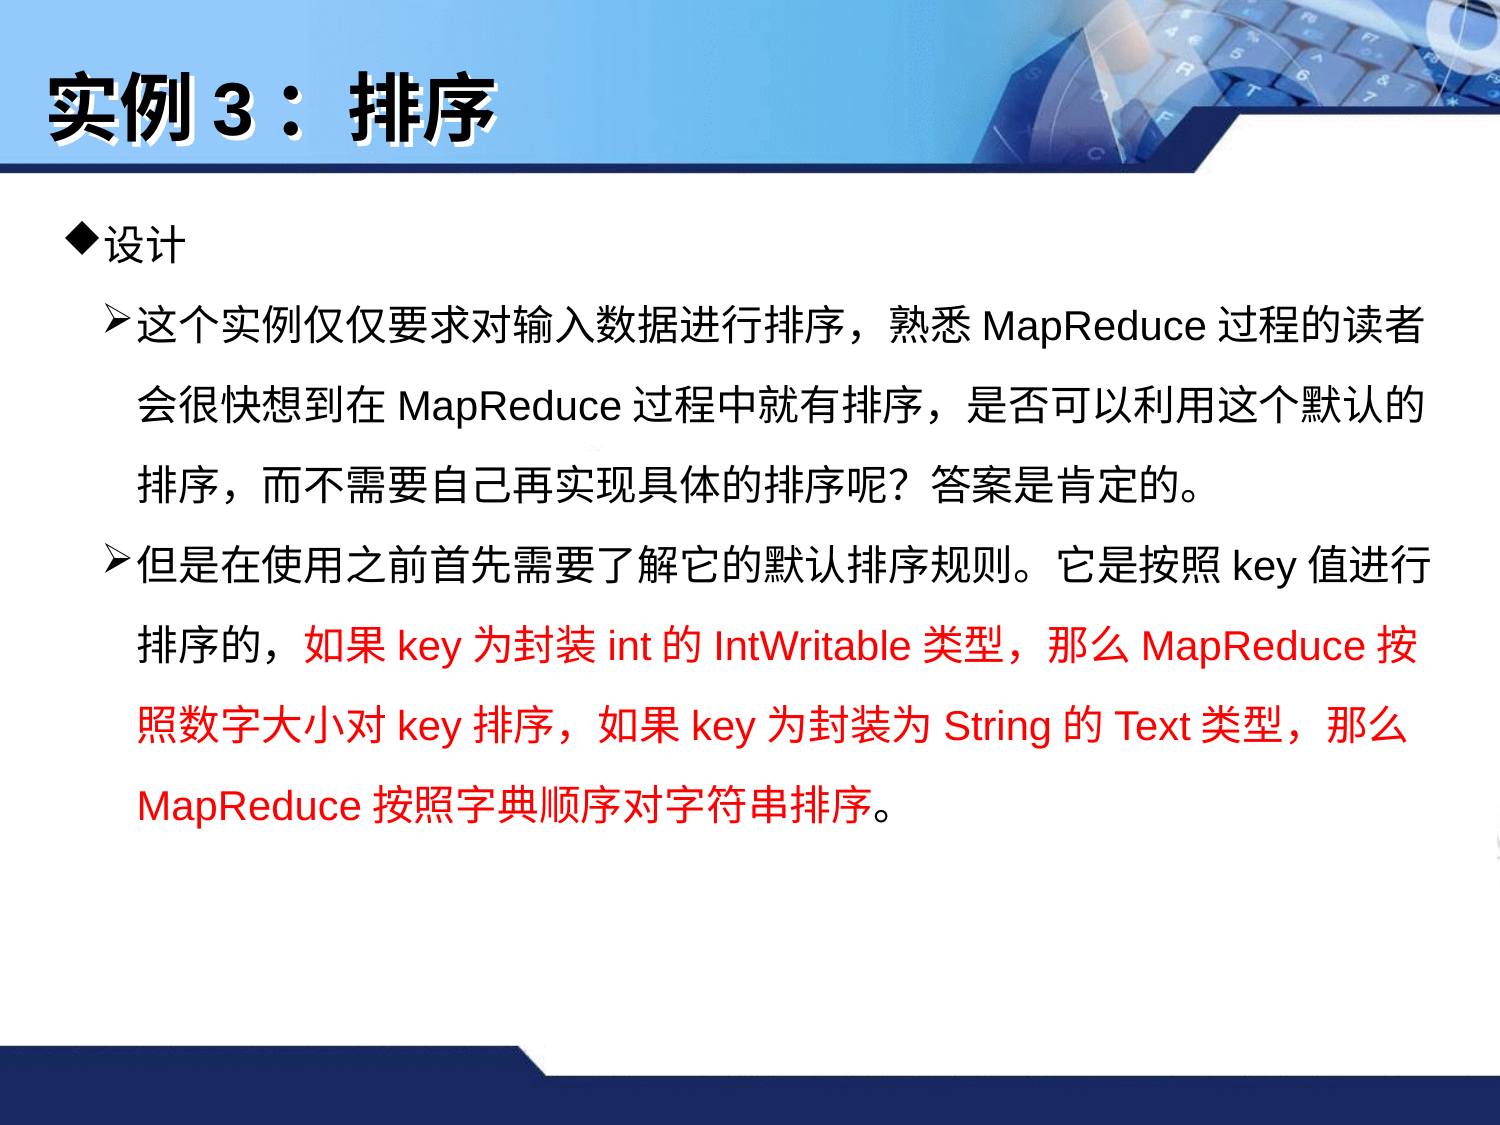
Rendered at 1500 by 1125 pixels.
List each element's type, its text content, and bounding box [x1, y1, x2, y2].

slide_number [1303, 1070, 1485, 1109]
footer [63, 1046, 1172, 1122]
picture [0, 0, 1500, 1125]
text_box 设计 这个实例仅仅要求对输入数据进行排序，熟悉MapReduce过程的读者会很快想到在MapReduce过程中就有排序，是否可以利用这个默认的排序，而不需要自己再实现具体的排序呢？答案是肯定的。 但是在使用之前首先需要了解它的默认排序规则。它是按照key值进行排序的，如果key为封装int的IntWritable类型，那么MapReduce按照数字大小对key排序，如果key为封装为String的Text类型，那么MapReduce按照字典顺序对字符串排序。 [46, 181, 1465, 887]
title 实例3：排序 [29, 42, 1404, 169]
